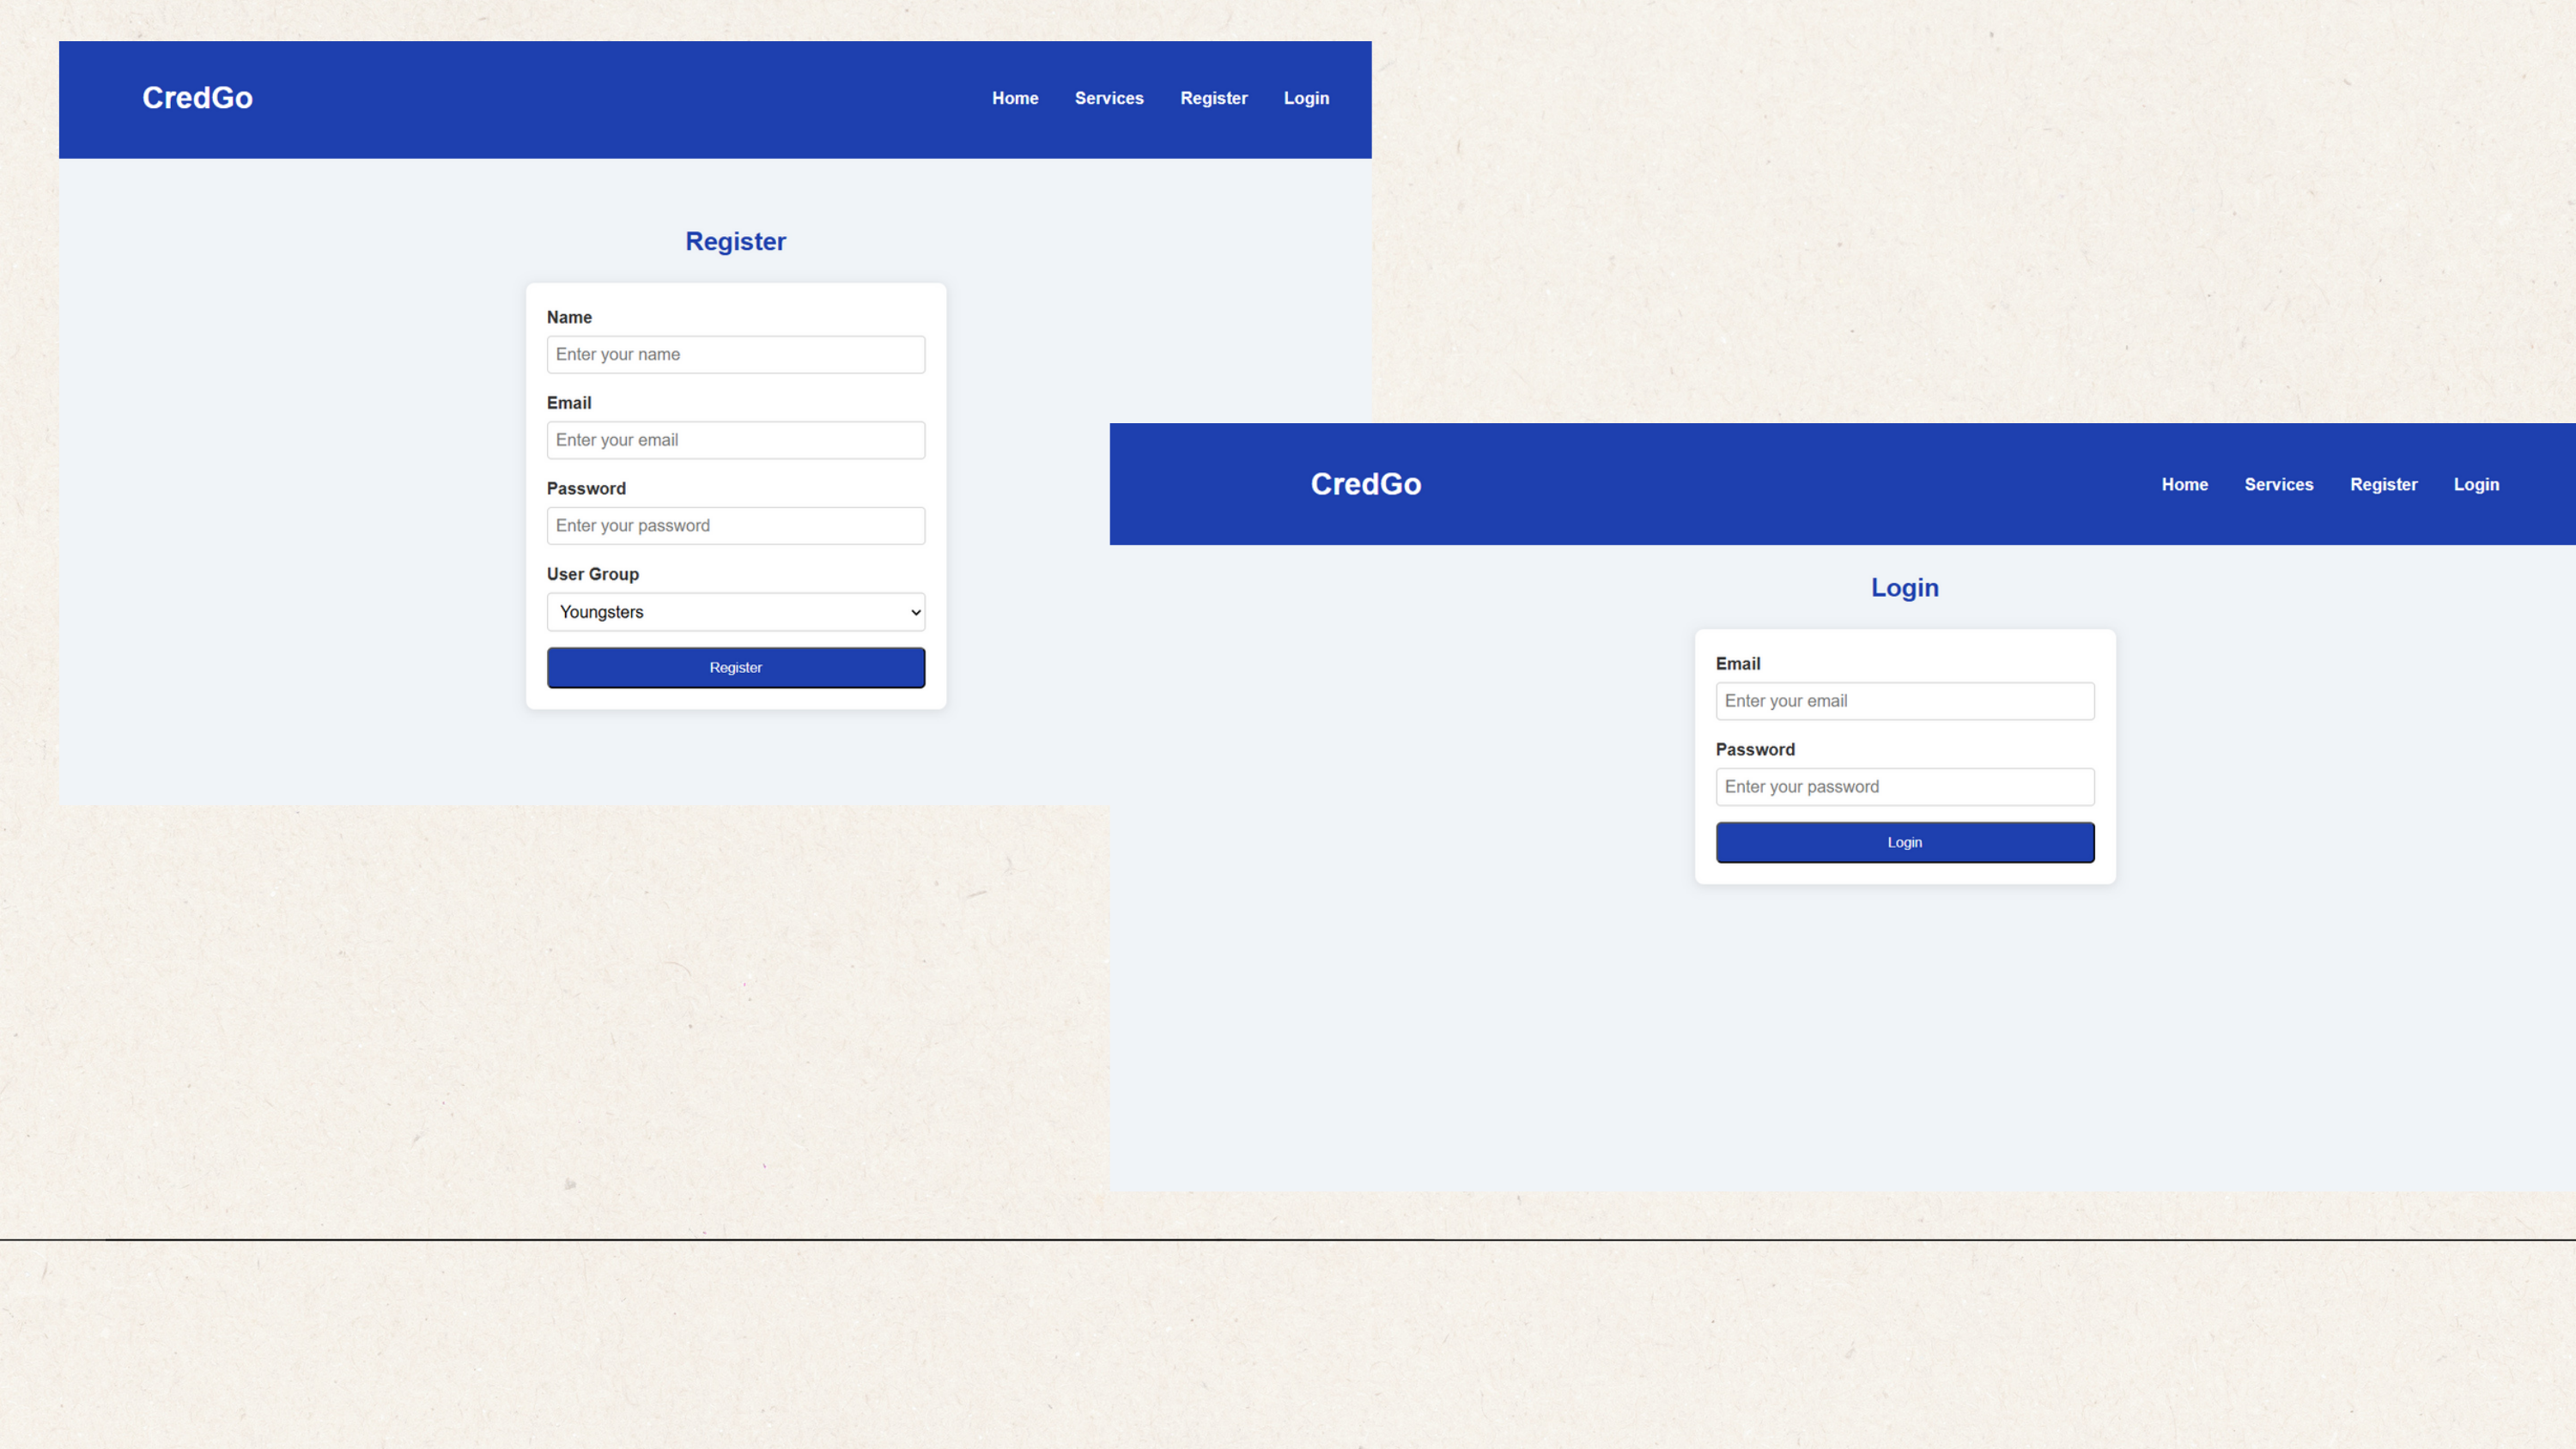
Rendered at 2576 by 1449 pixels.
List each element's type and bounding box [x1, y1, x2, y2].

text_box [58, 41, 1372, 805]
text_box [0, 0, 2576, 1240]
text_box [1109, 423, 2576, 1191]
text_box [0, 1240, 2576, 1449]
